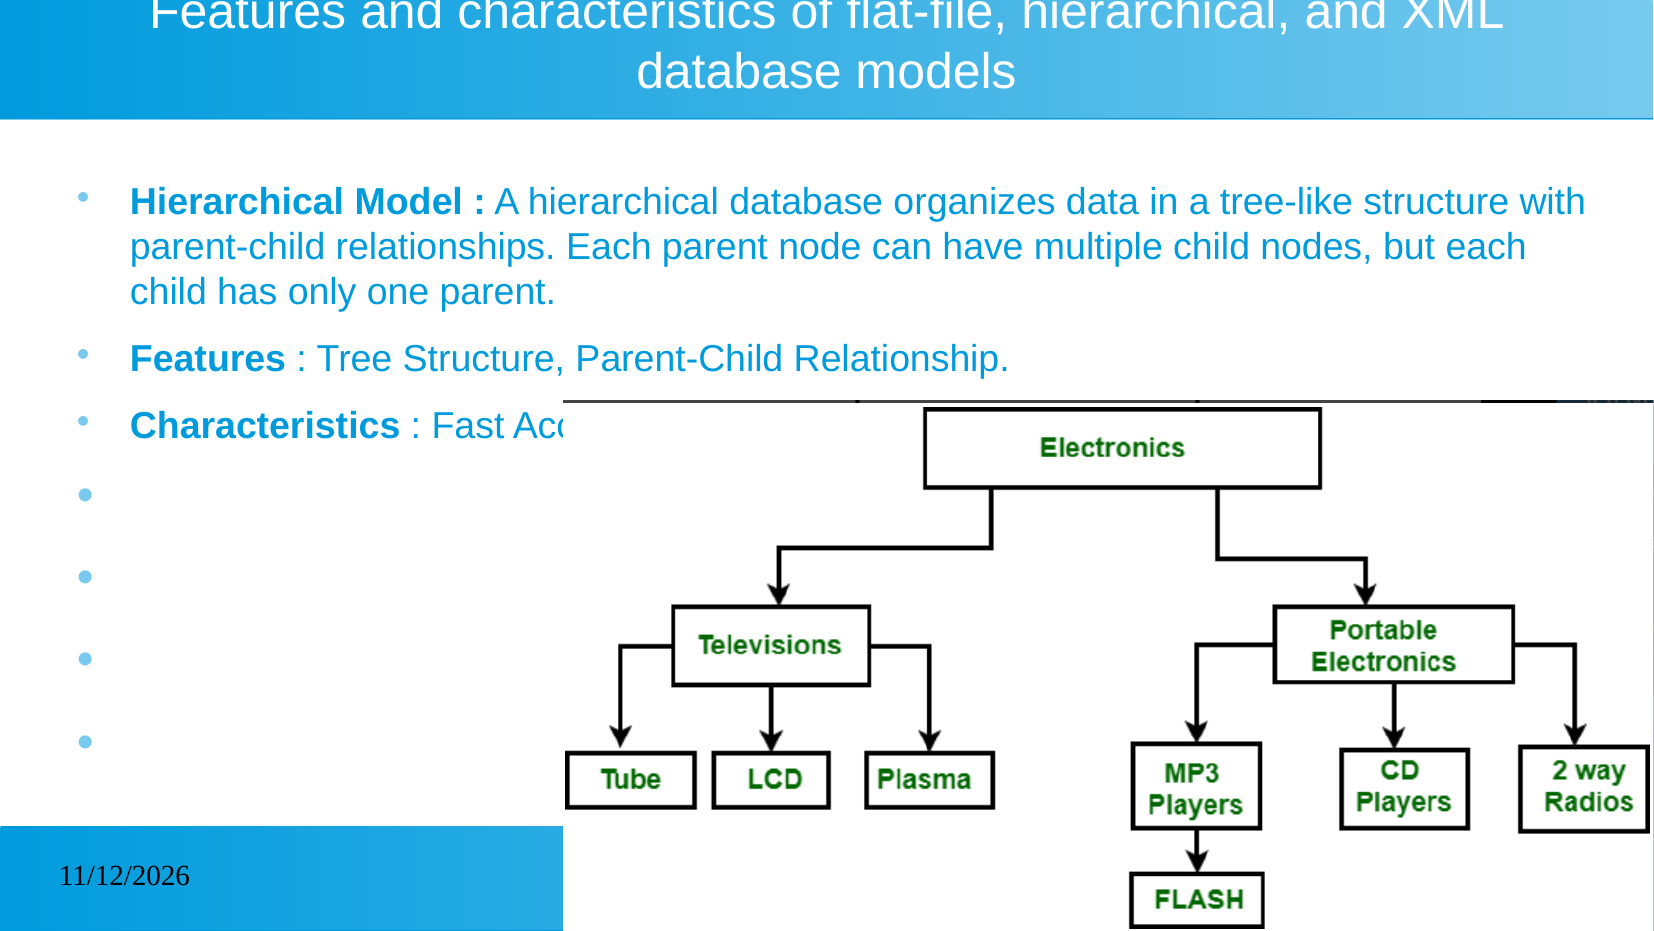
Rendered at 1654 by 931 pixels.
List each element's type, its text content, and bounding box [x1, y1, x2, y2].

picture [562, 400, 1654, 931]
title Features and characteristics of flat-file, hierarchical, and XML database models [59, 0, 1594, 152]
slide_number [59, 856, 443, 915]
list Hierarchical Model : A hierarchical database organizes data in a tree-like structure with parent-child relationships. Each parent node can have multiple child nodes, but each child has only one parent. Features : Tree Structure, Parent-Child Relationship. Characteristics : Fast Access for data retrieval, Easy to travel. [59, 177, 1594, 768]
